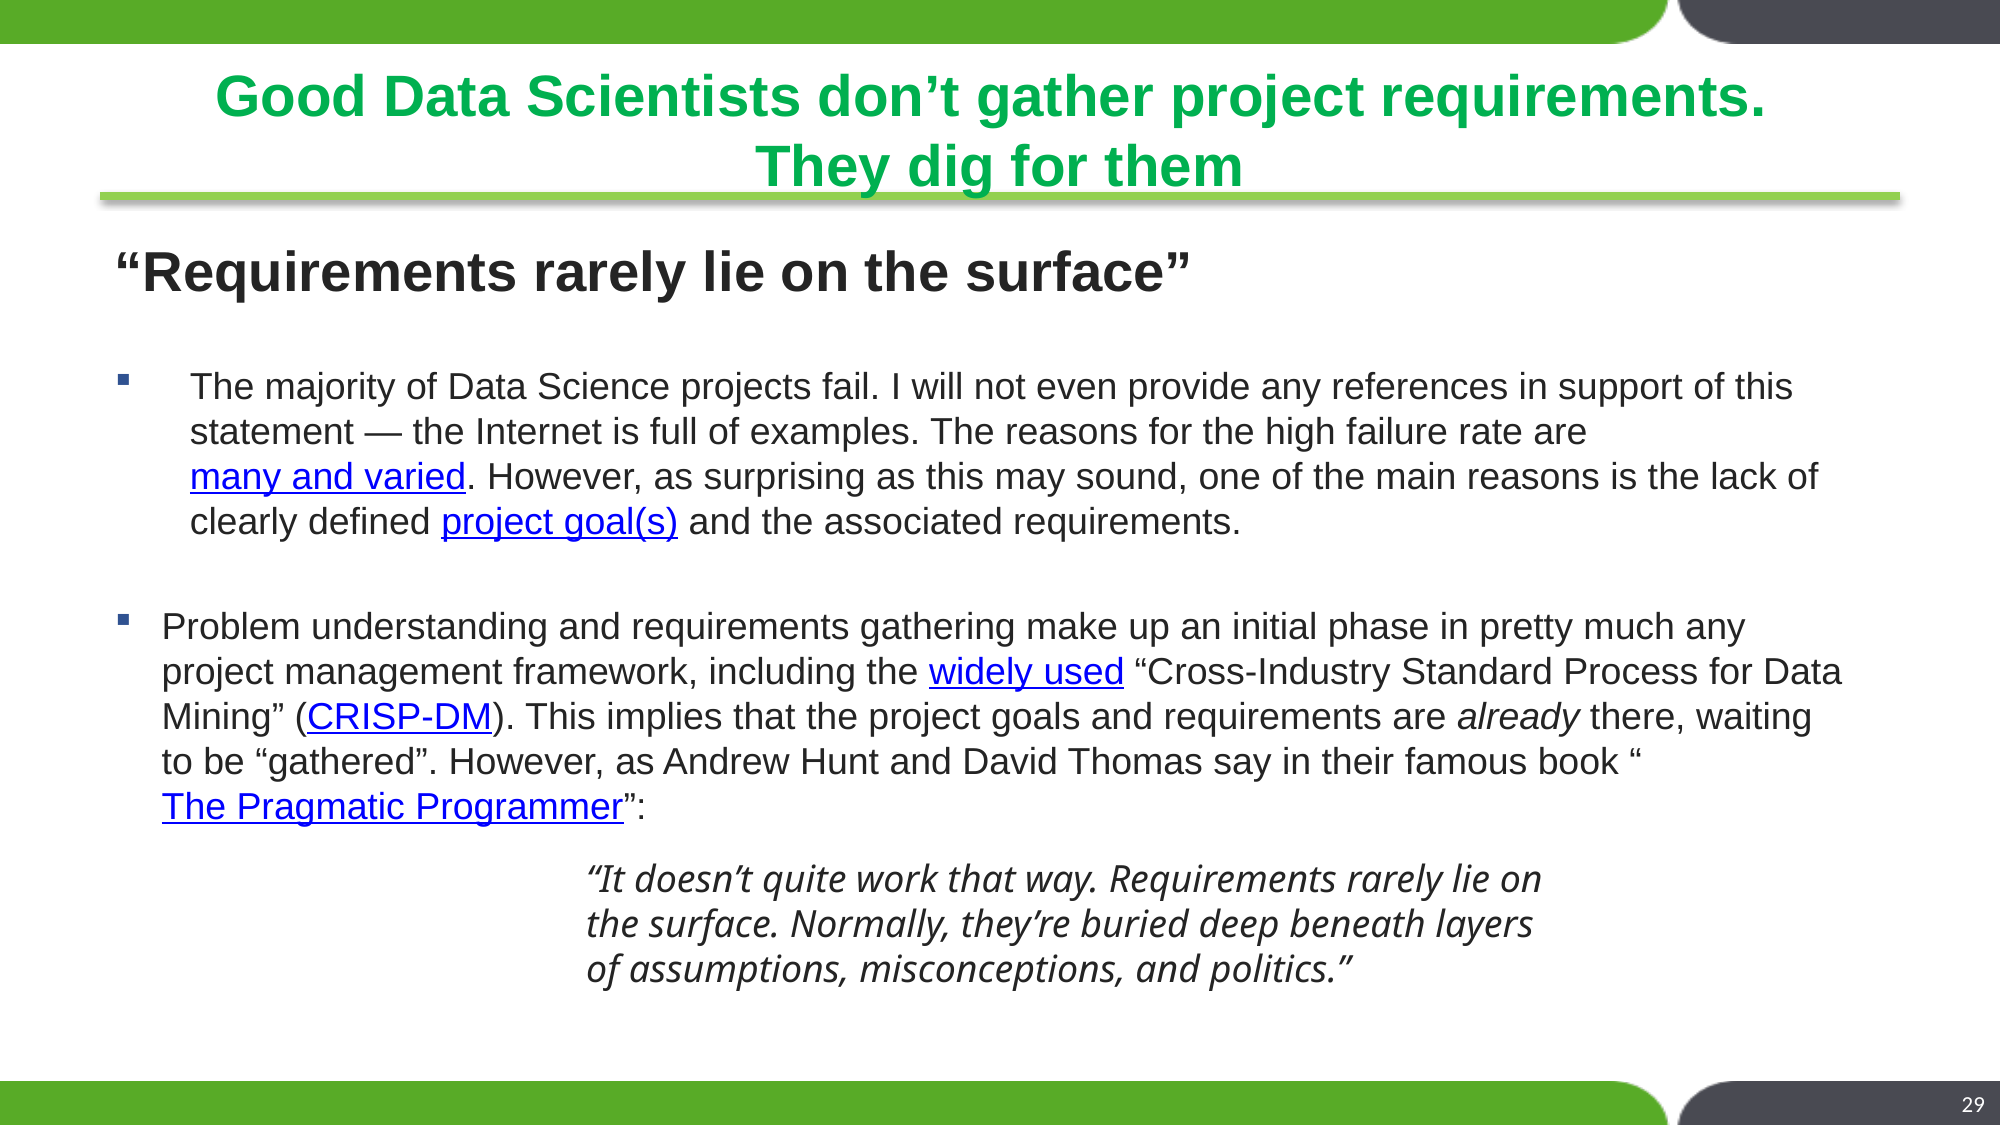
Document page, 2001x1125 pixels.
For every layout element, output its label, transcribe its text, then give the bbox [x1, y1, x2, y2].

slide_number 29 [1690, 1081, 2000, 1125]
list “Requirements rarely lie on the surface” The majority of Data Science projects fail. I will not even provide any references in support of this statement — the Internet is full of examples. The reasons for the high failure rate are many and varied. However, as surprising as this may sound, one of the main reasons is the lack of clearly defined project goal(s) and the associated requirements. Problem understanding and requirements gathering make up an initial phase in pretty much any project management framework, including the widely used “Cross-Industry Standard Process for Data Mining” (CRISP-DM). This implies that the project goals and requirements are already there, waiting to be “gathered”. However, as Andrew Hunt and David Thomas say in their famous book “The Pragmatic Programmer”: [99, 227, 1869, 1058]
text_box “It doesn’t quite work that way. Requirements rarely lie on the surface. Normally, they’re buried deep beneath layers of assumptions, misconceptions, and politics.” [571, 848, 1572, 998]
title Good Data Scientists don’t gather project requirements. They dig for them [99, 50, 1900, 181]
